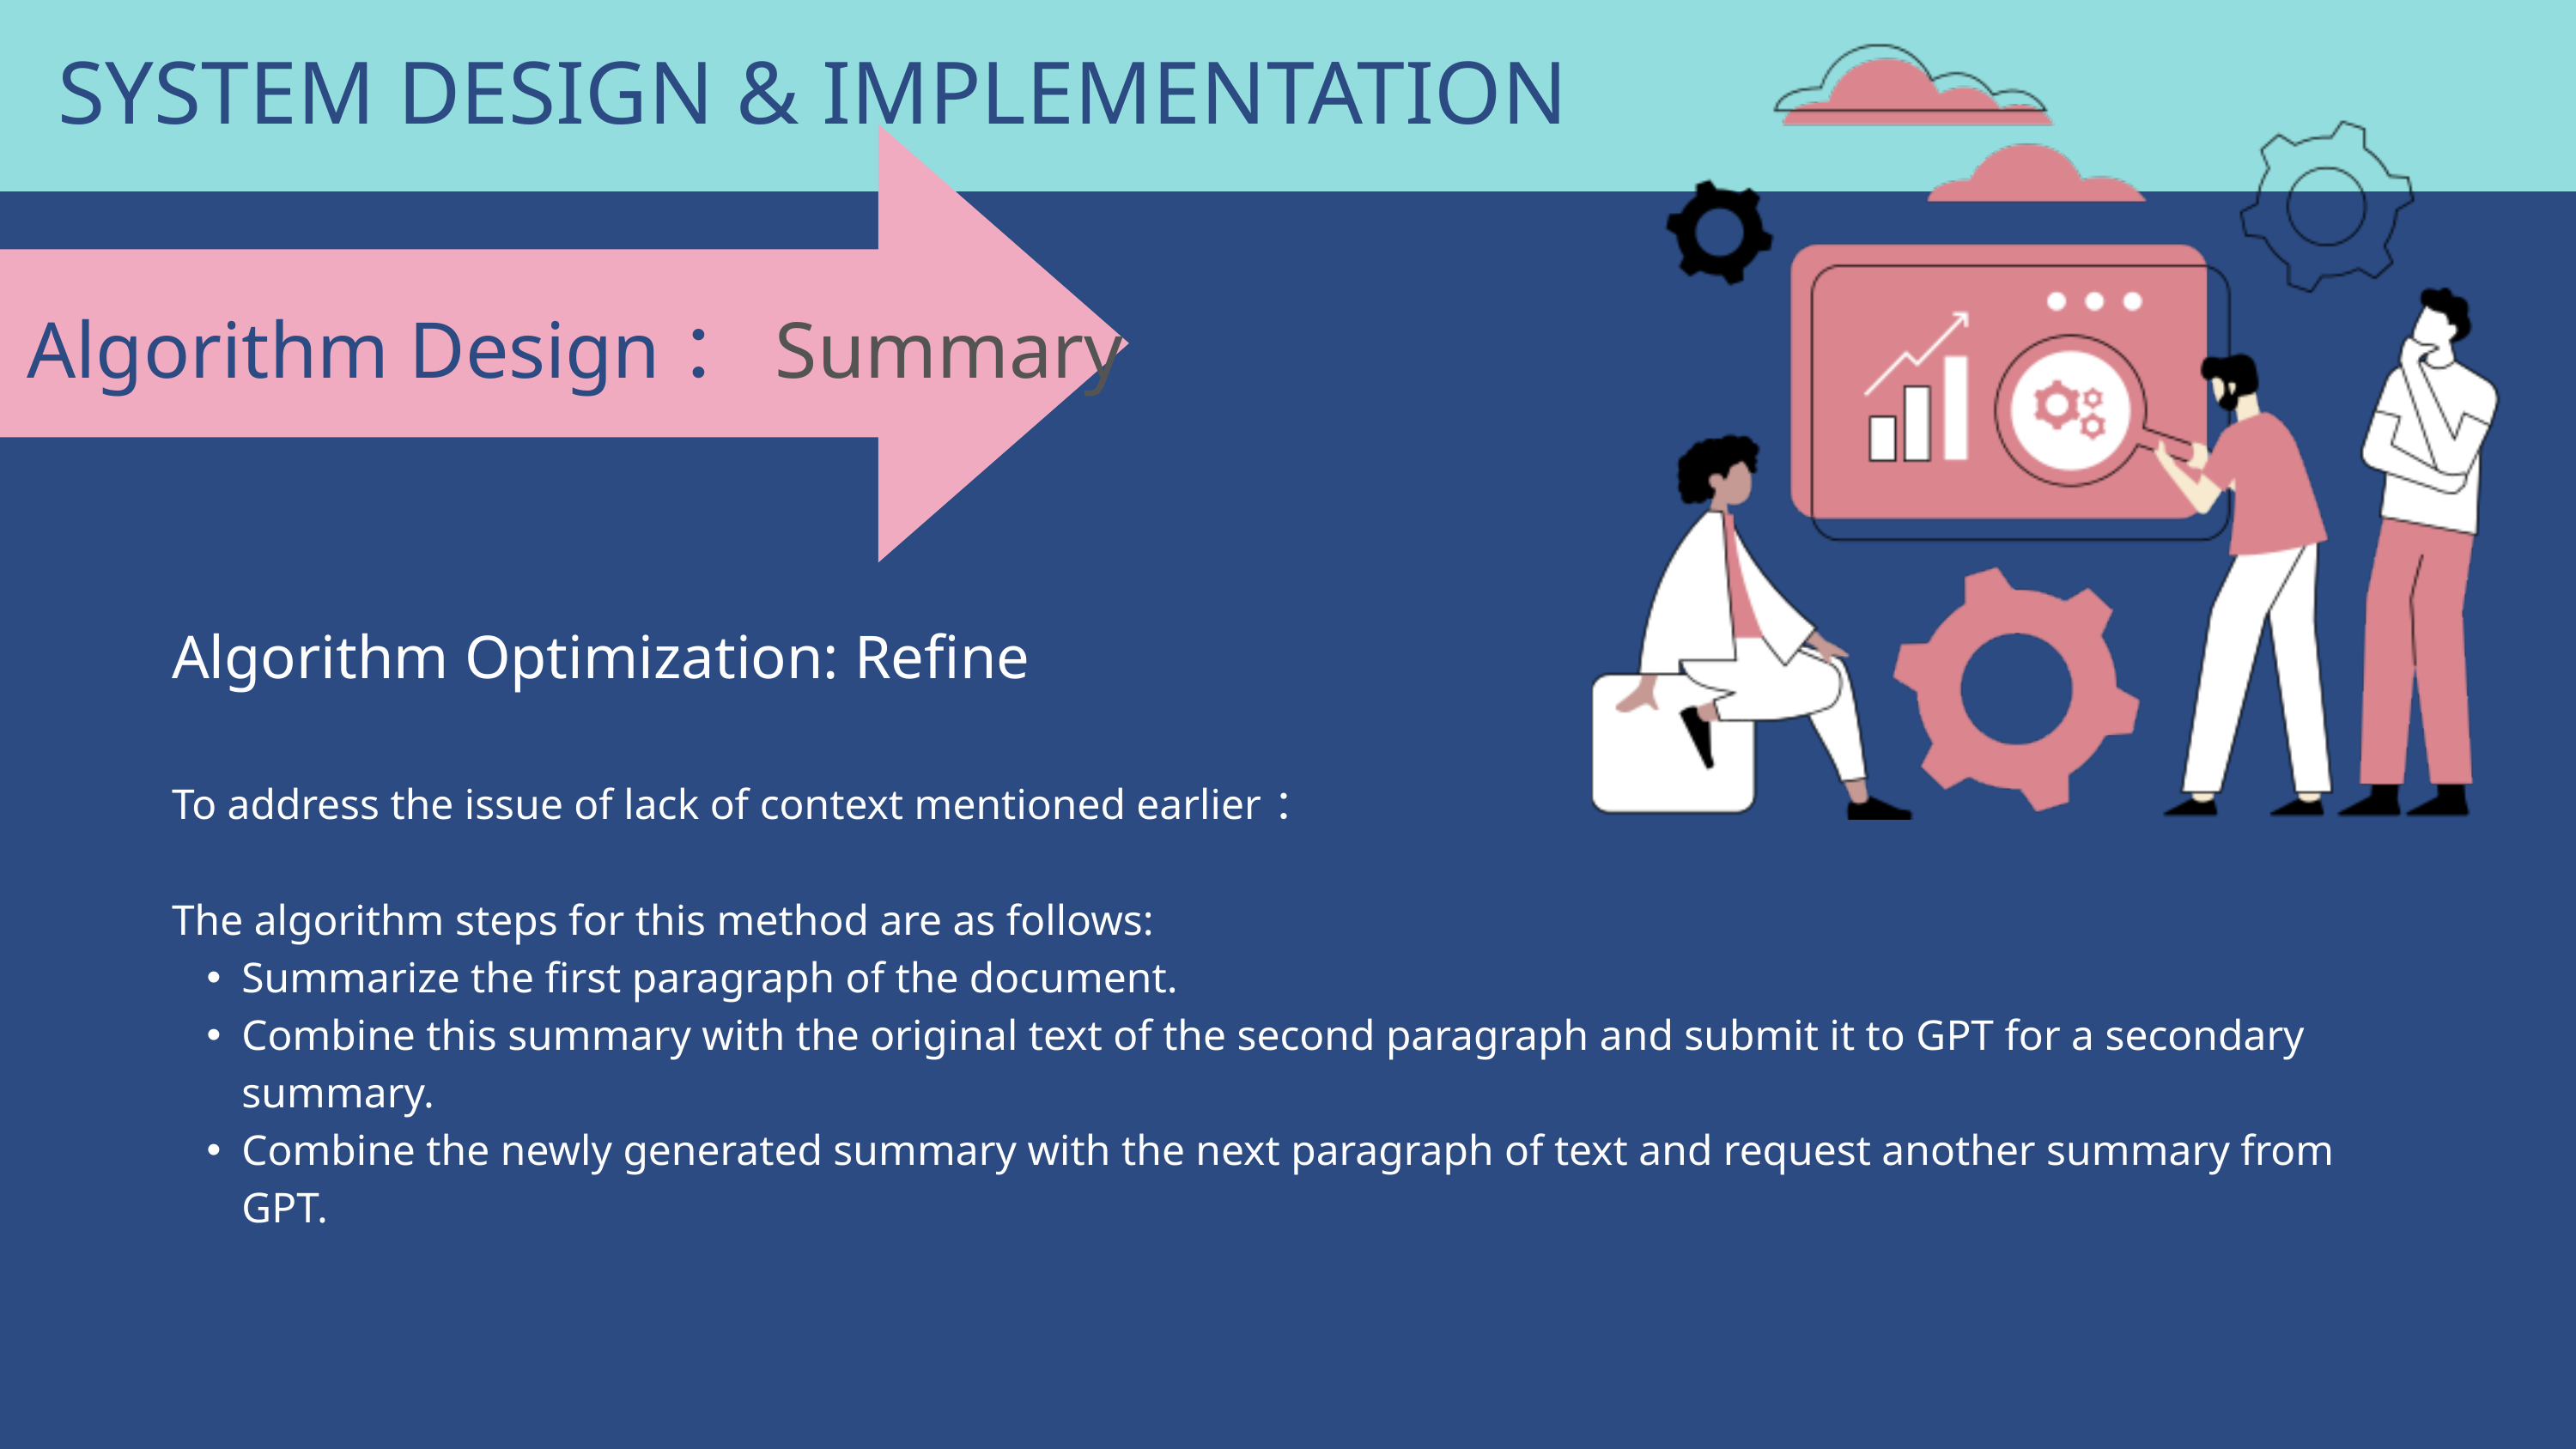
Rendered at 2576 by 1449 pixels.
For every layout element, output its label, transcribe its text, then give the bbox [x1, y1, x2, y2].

text_box SYSTEM DESIGN & IMPLEMENTATION [58, 50, 1591, 188]
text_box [0, 191, 2576, 1449]
text_box [1591, 40, 2503, 188]
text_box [0, 124, 1130, 563]
